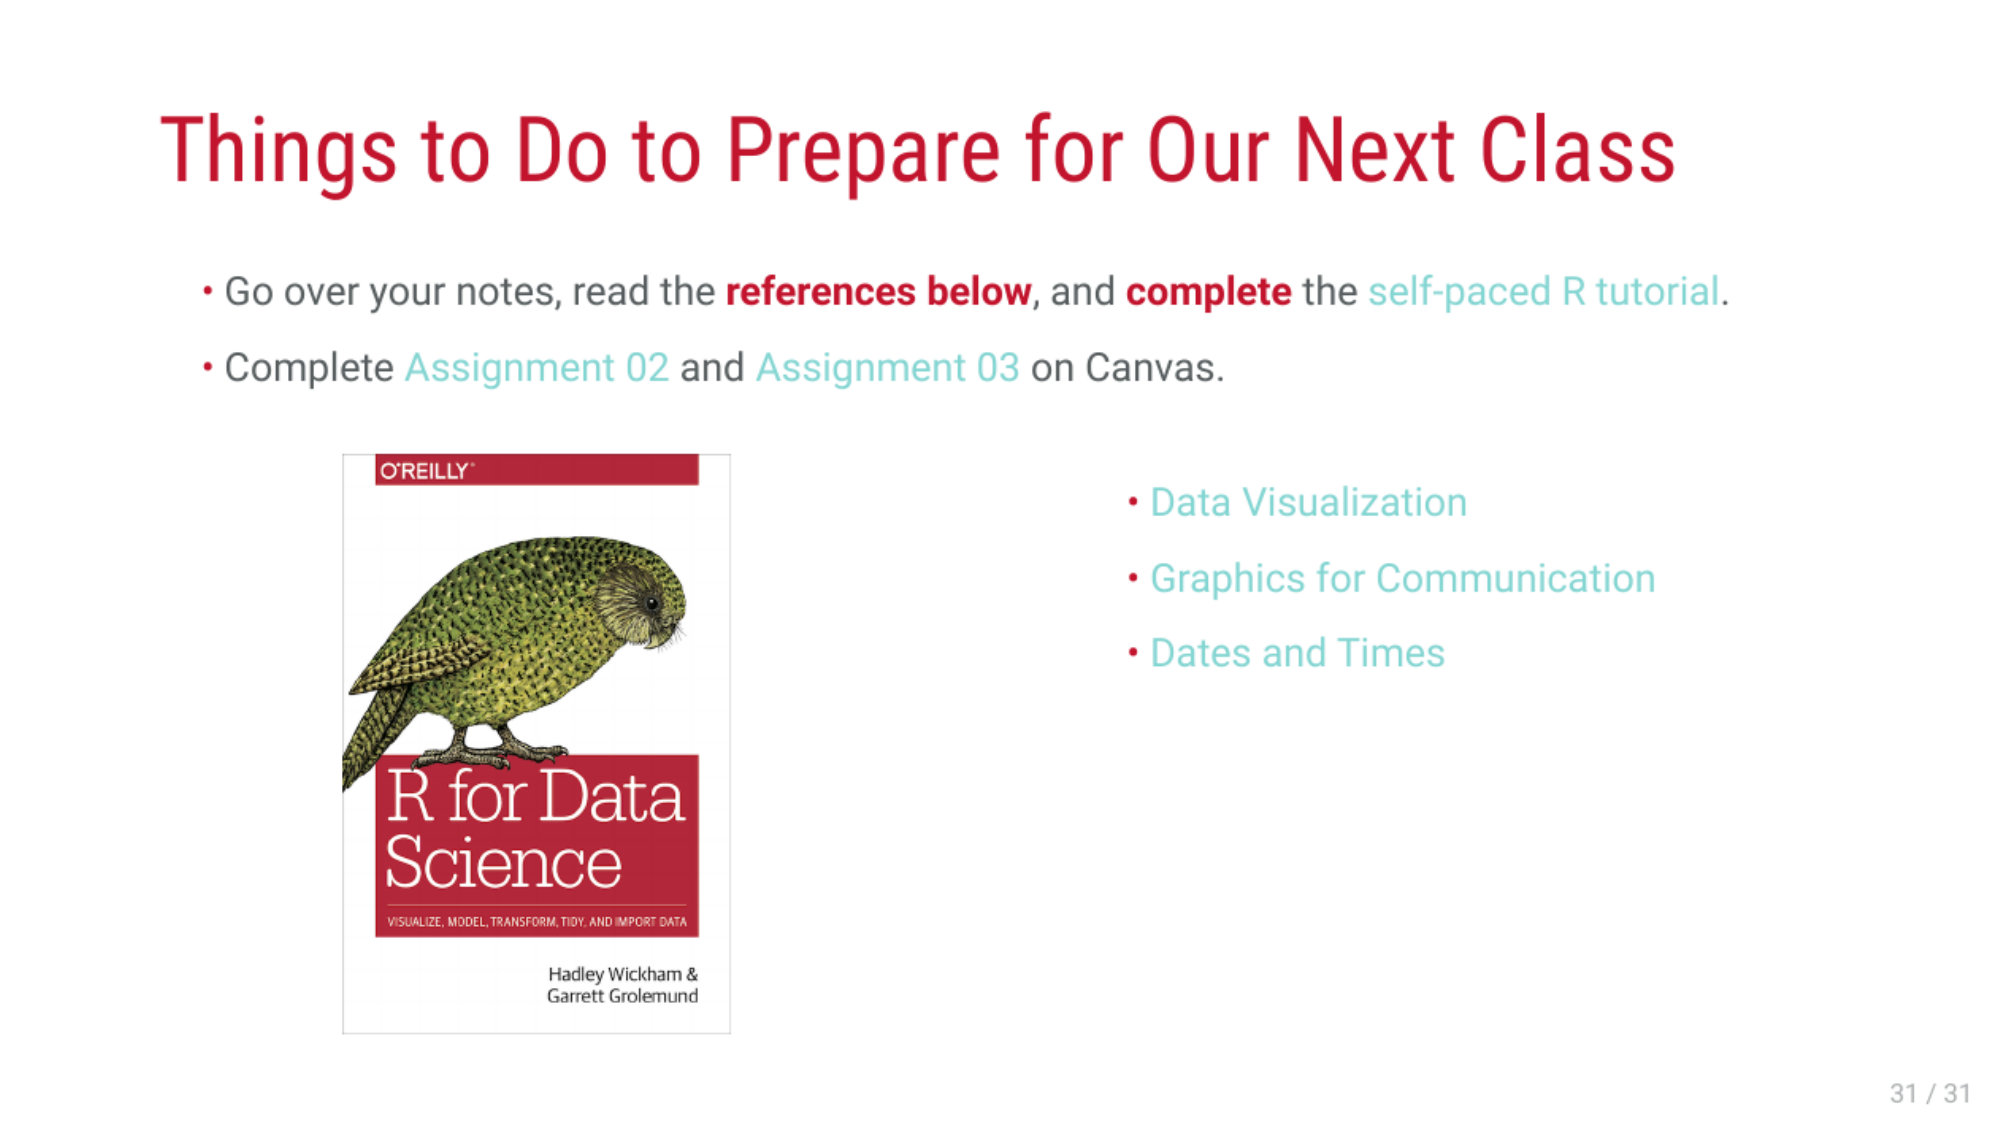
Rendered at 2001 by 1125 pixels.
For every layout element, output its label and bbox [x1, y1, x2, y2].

list [0, 0, 2000, 1125]
